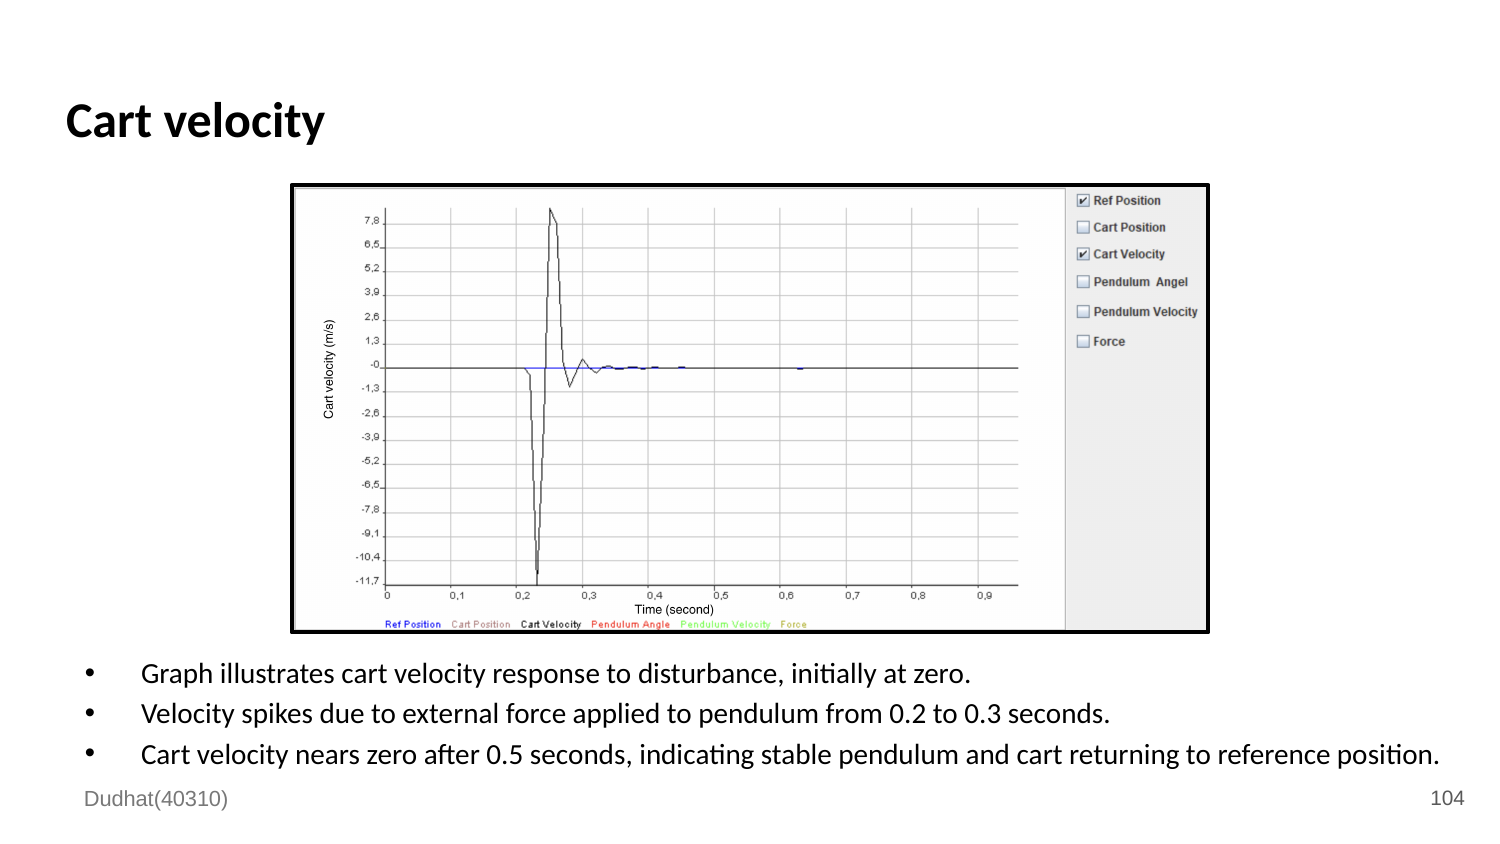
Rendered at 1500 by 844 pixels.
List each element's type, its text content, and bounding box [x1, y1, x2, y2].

slide_number 104 [1389, 764, 1480, 830]
picture [293, 186, 1207, 631]
text_box Dudhat(40310) [42, 774, 270, 820]
list Graph illustrates cart velocity response to disturbance, initially at zero. Velocity spikes due to external force applied to pendulum from 0.2 to 0.3 seconds. Cart velocity nears zero after 0.5 seconds, indicating stable pendulum and cart returning to reference position. [51, 634, 1490, 798]
title Cart velocity [51, 72, 1449, 167]
